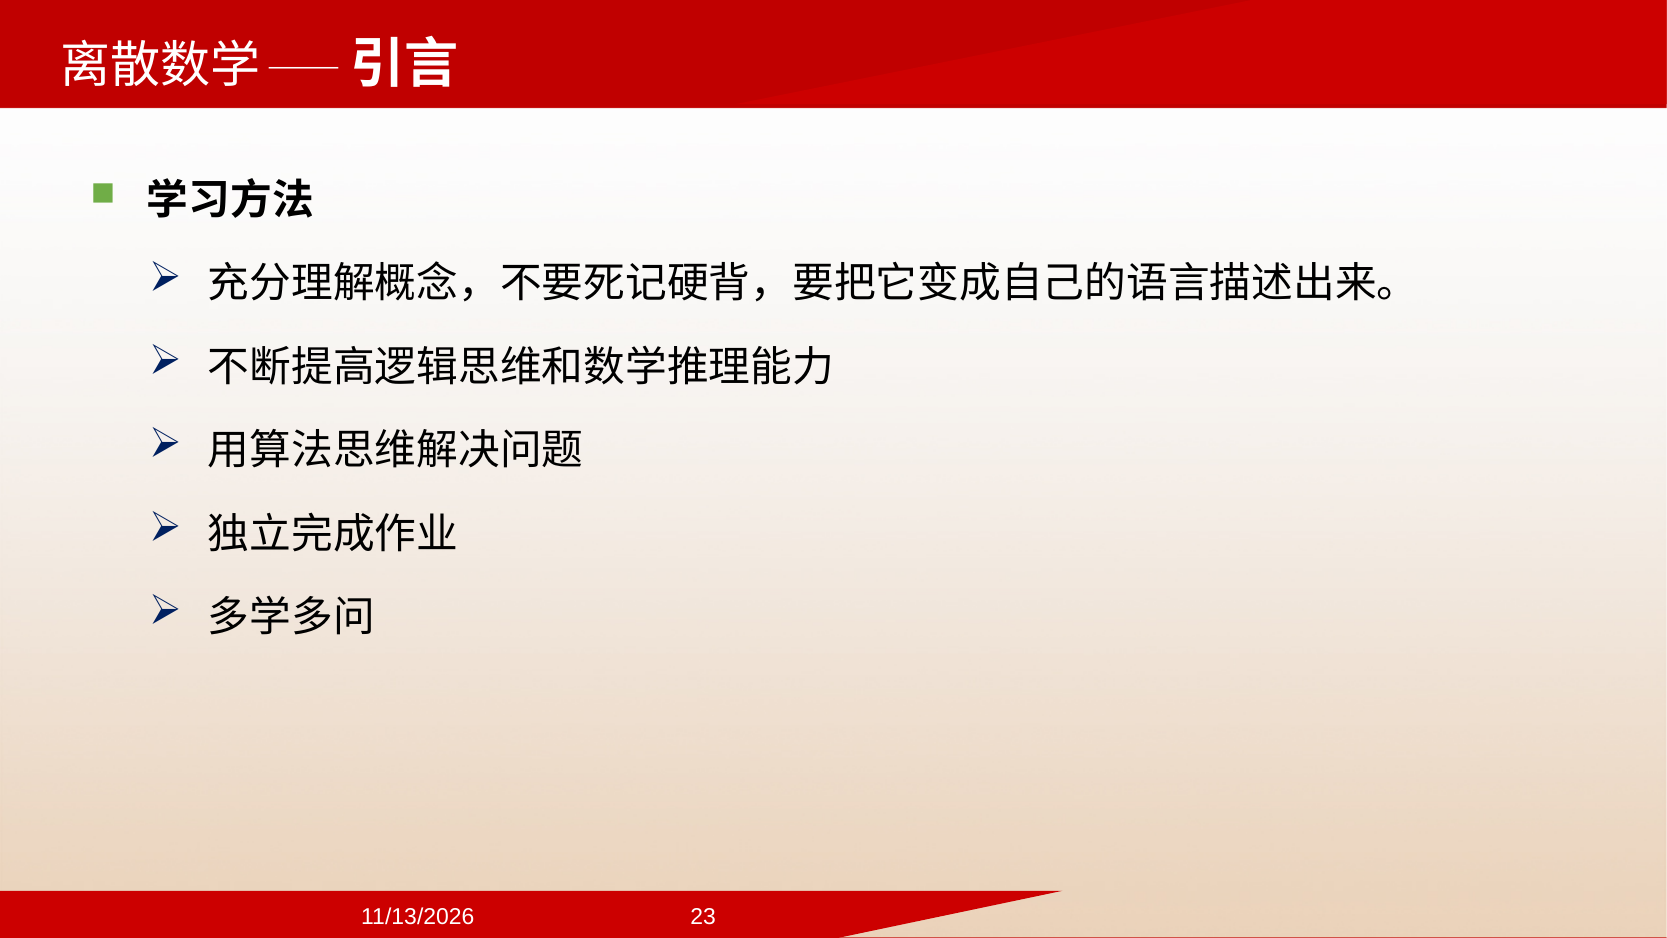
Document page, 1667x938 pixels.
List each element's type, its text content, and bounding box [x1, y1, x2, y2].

list 学习方法 充分理解概念，不要死记硬背，要把它变成自己的语言描述出来。 不断提高逻辑思维和数学推理能力 用算法思维解决问题 独立完成作业 多学多问 [75, 130, 1628, 868]
slide_number 23 [515, 890, 891, 938]
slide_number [114, 890, 490, 938]
text_box ——引言 [251, 20, 525, 101]
picture [0, 0, 1667, 938]
